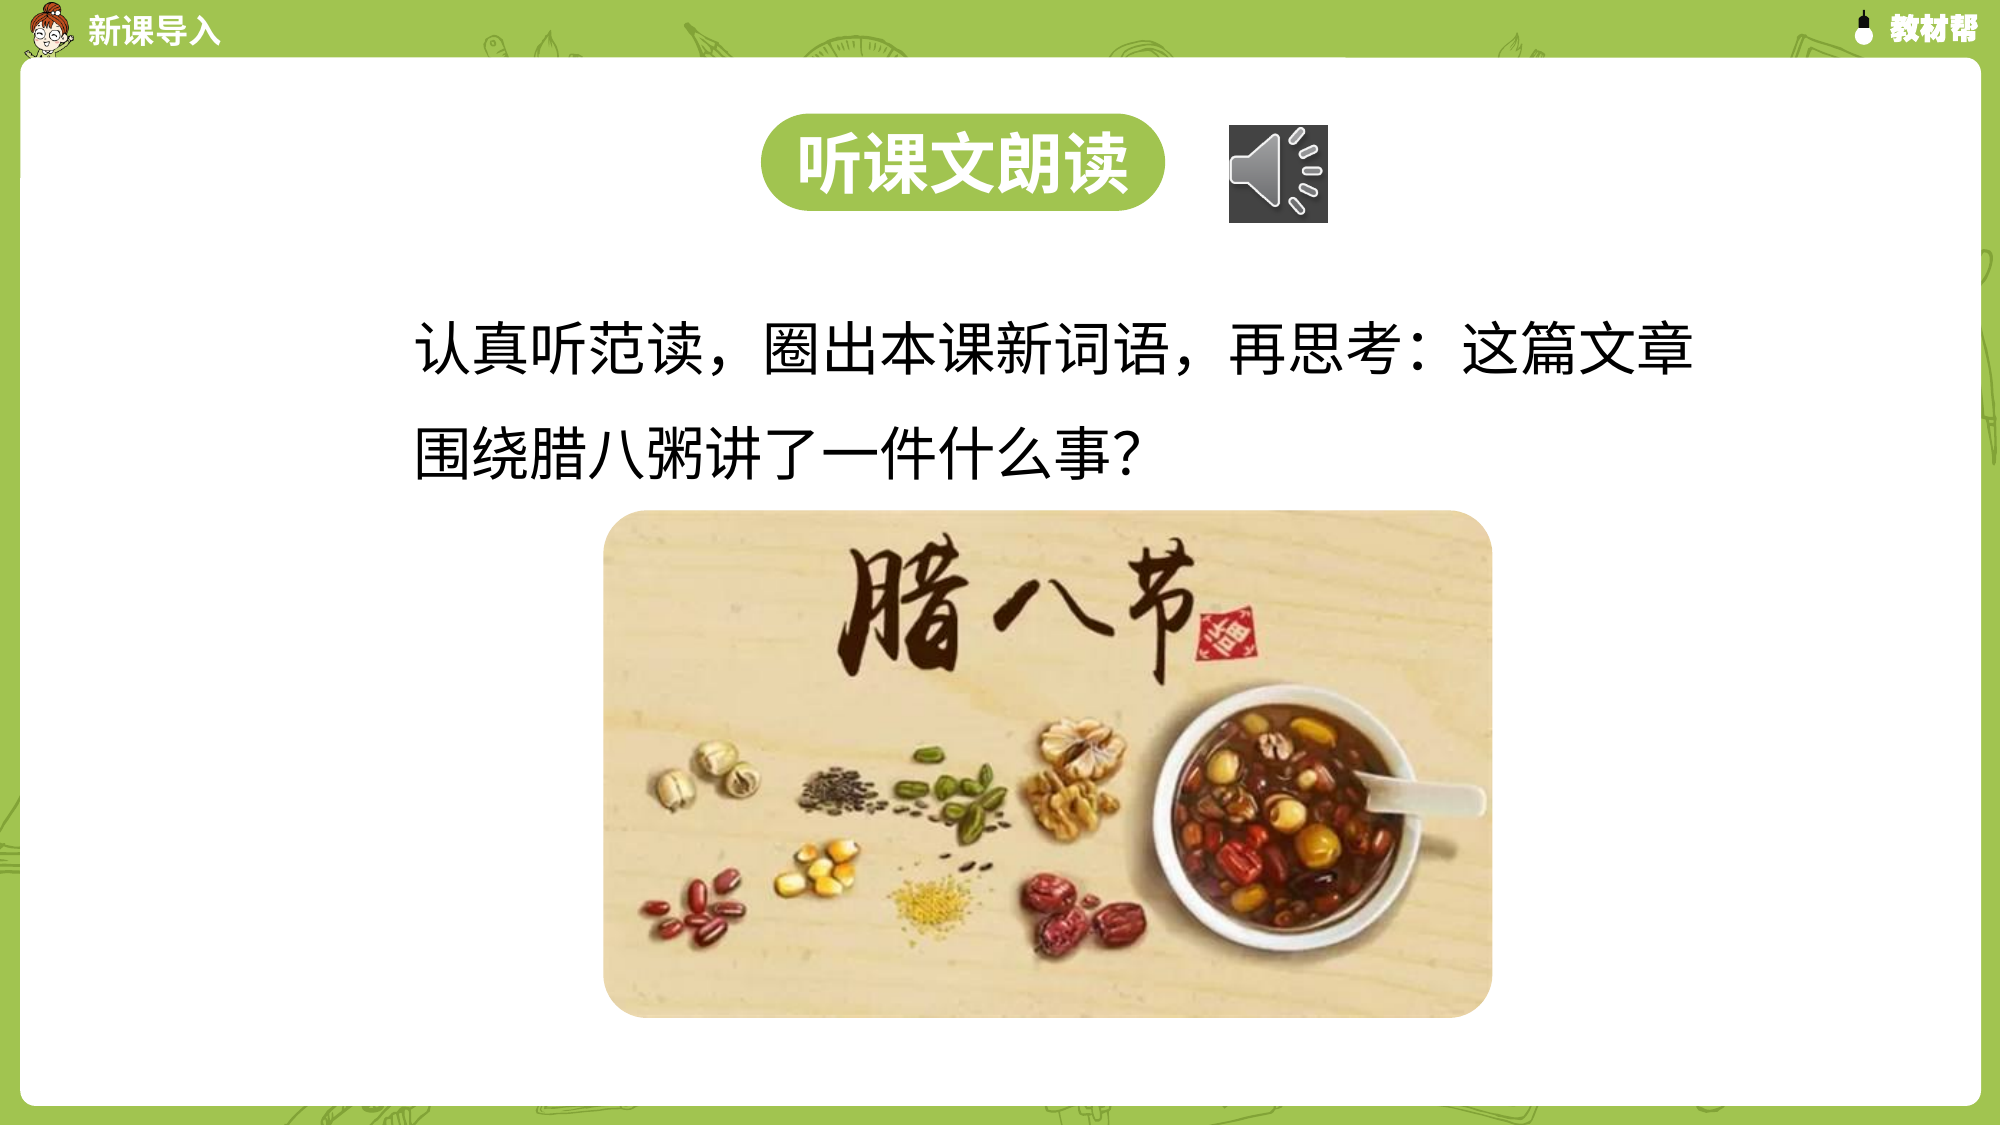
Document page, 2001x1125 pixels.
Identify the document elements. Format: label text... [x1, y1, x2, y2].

picture [603, 510, 1493, 1018]
text_box 听课文朗读 [759, 112, 1167, 212]
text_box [1228, 123, 1329, 224]
picture [24, 2, 74, 61]
text_box 认真听范读，圈出本课新词语，再思考：这篇文章围绕腊八粥讲了一件什么事？ [398, 270, 1754, 495]
